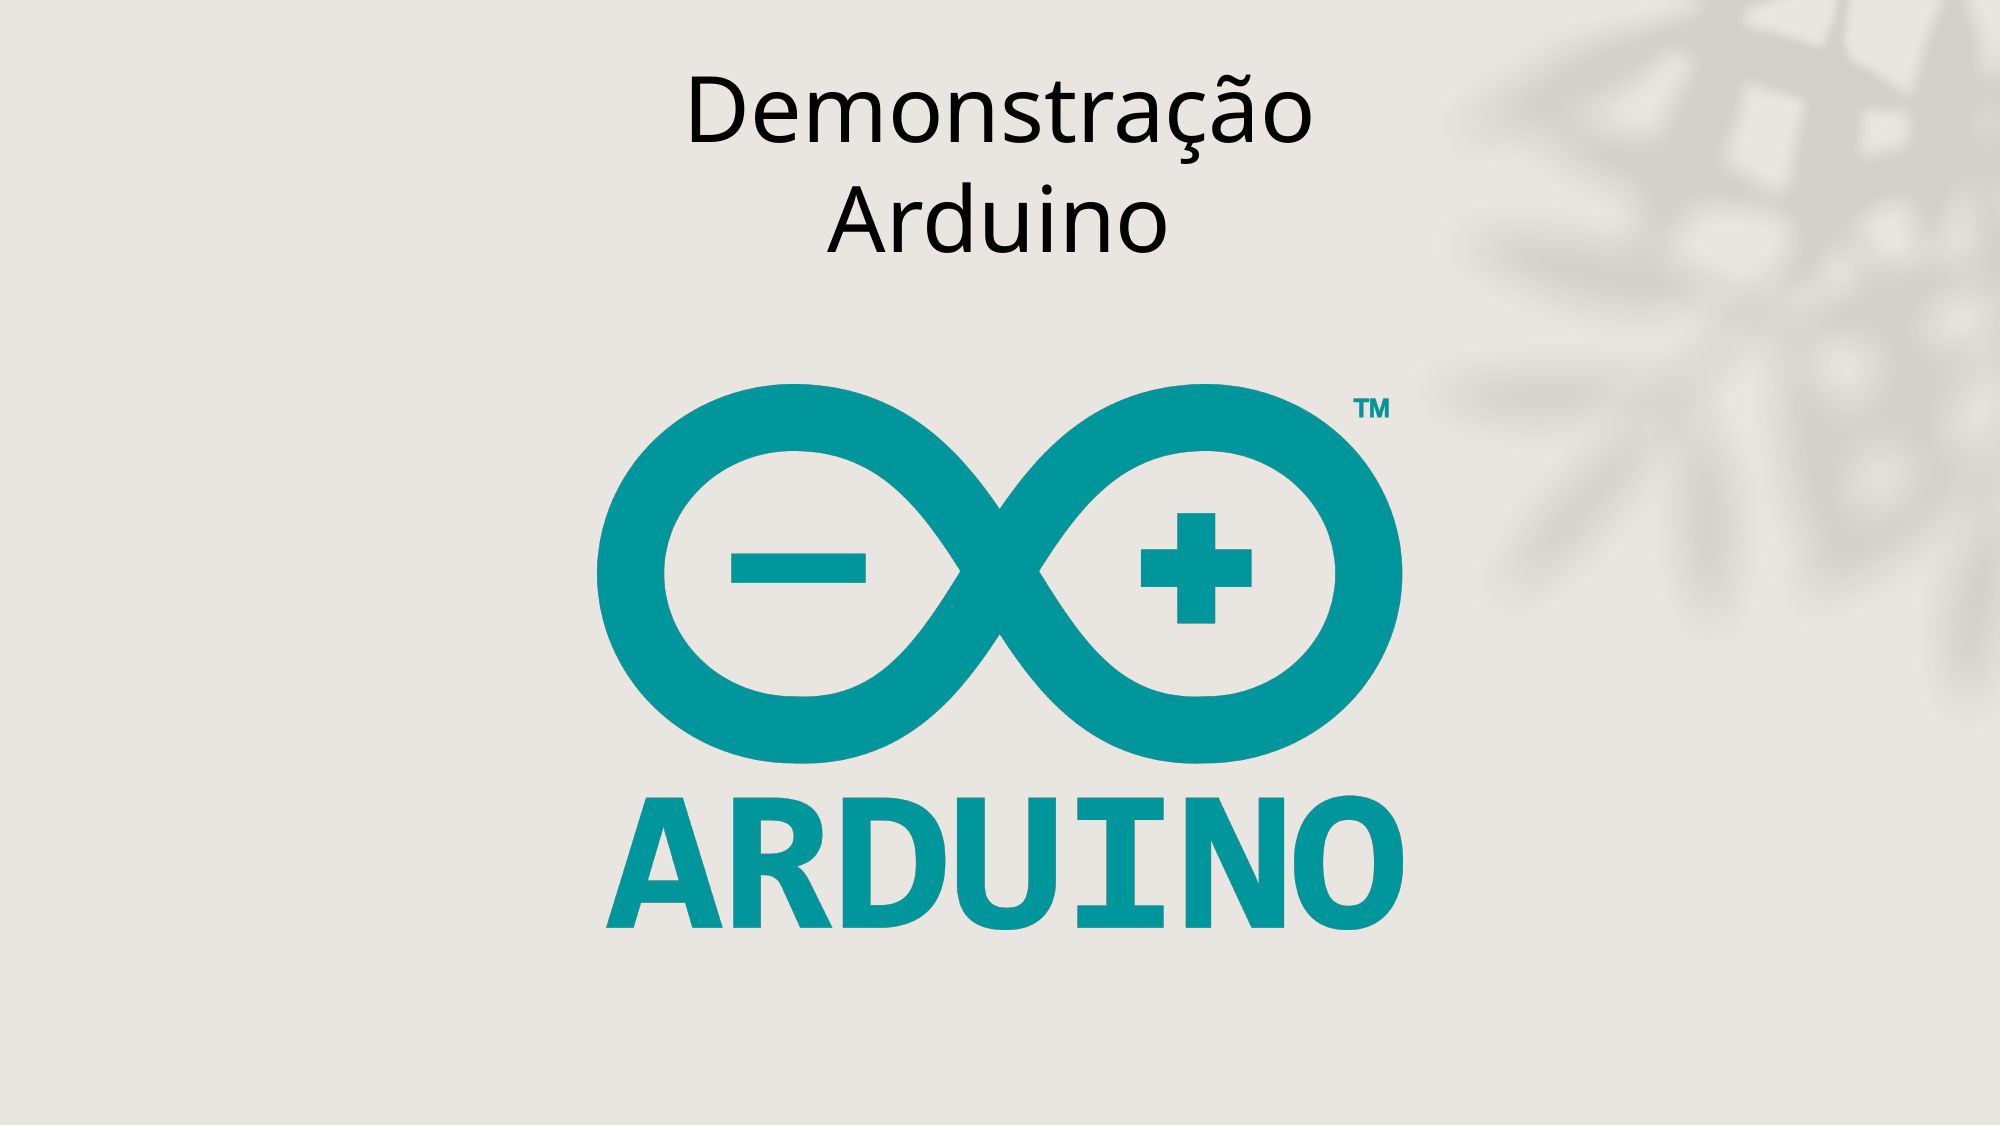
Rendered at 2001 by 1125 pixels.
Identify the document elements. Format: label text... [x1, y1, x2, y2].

title Demonstração Arduino [526, 51, 1474, 270]
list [597, 384, 1403, 930]
